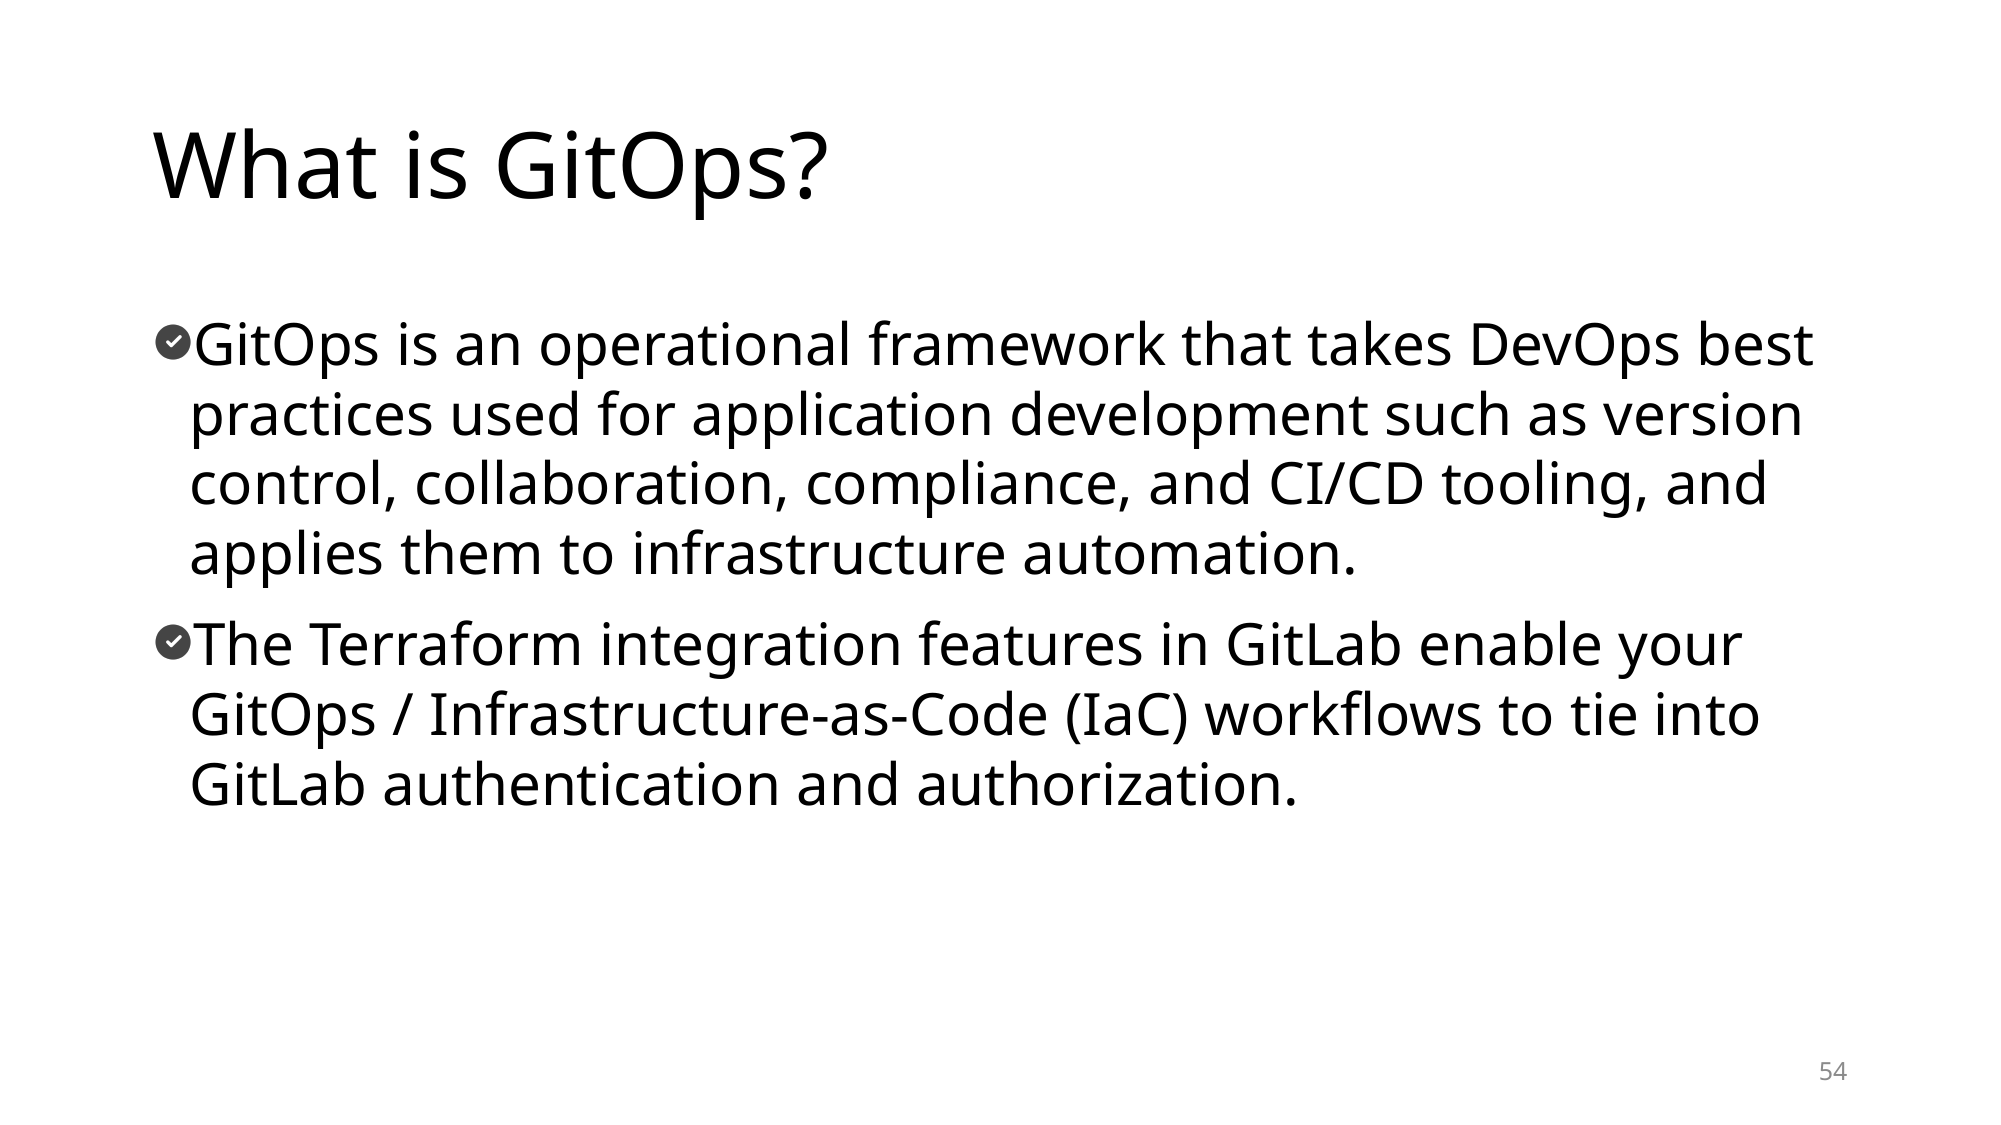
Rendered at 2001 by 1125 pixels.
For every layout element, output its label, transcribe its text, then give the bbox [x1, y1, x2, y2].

picture [152, 321, 194, 363]
title What is GitOps? [137, 59, 1863, 278]
slide_number 54 [1412, 1042, 1863, 1103]
list GitOps is an operational framework that takes DevOps best practices used for application development such as version control, collaboration, compliance, and CI/CD tooling, and applies them to infrastructure automation. The Terraform integration features in GitLab enable your GitOps / Infrastructure-as-Code (IaC) workflows to tie into GitLab authentication and authorization. [137, 299, 1863, 1014]
picture [152, 621, 194, 663]
